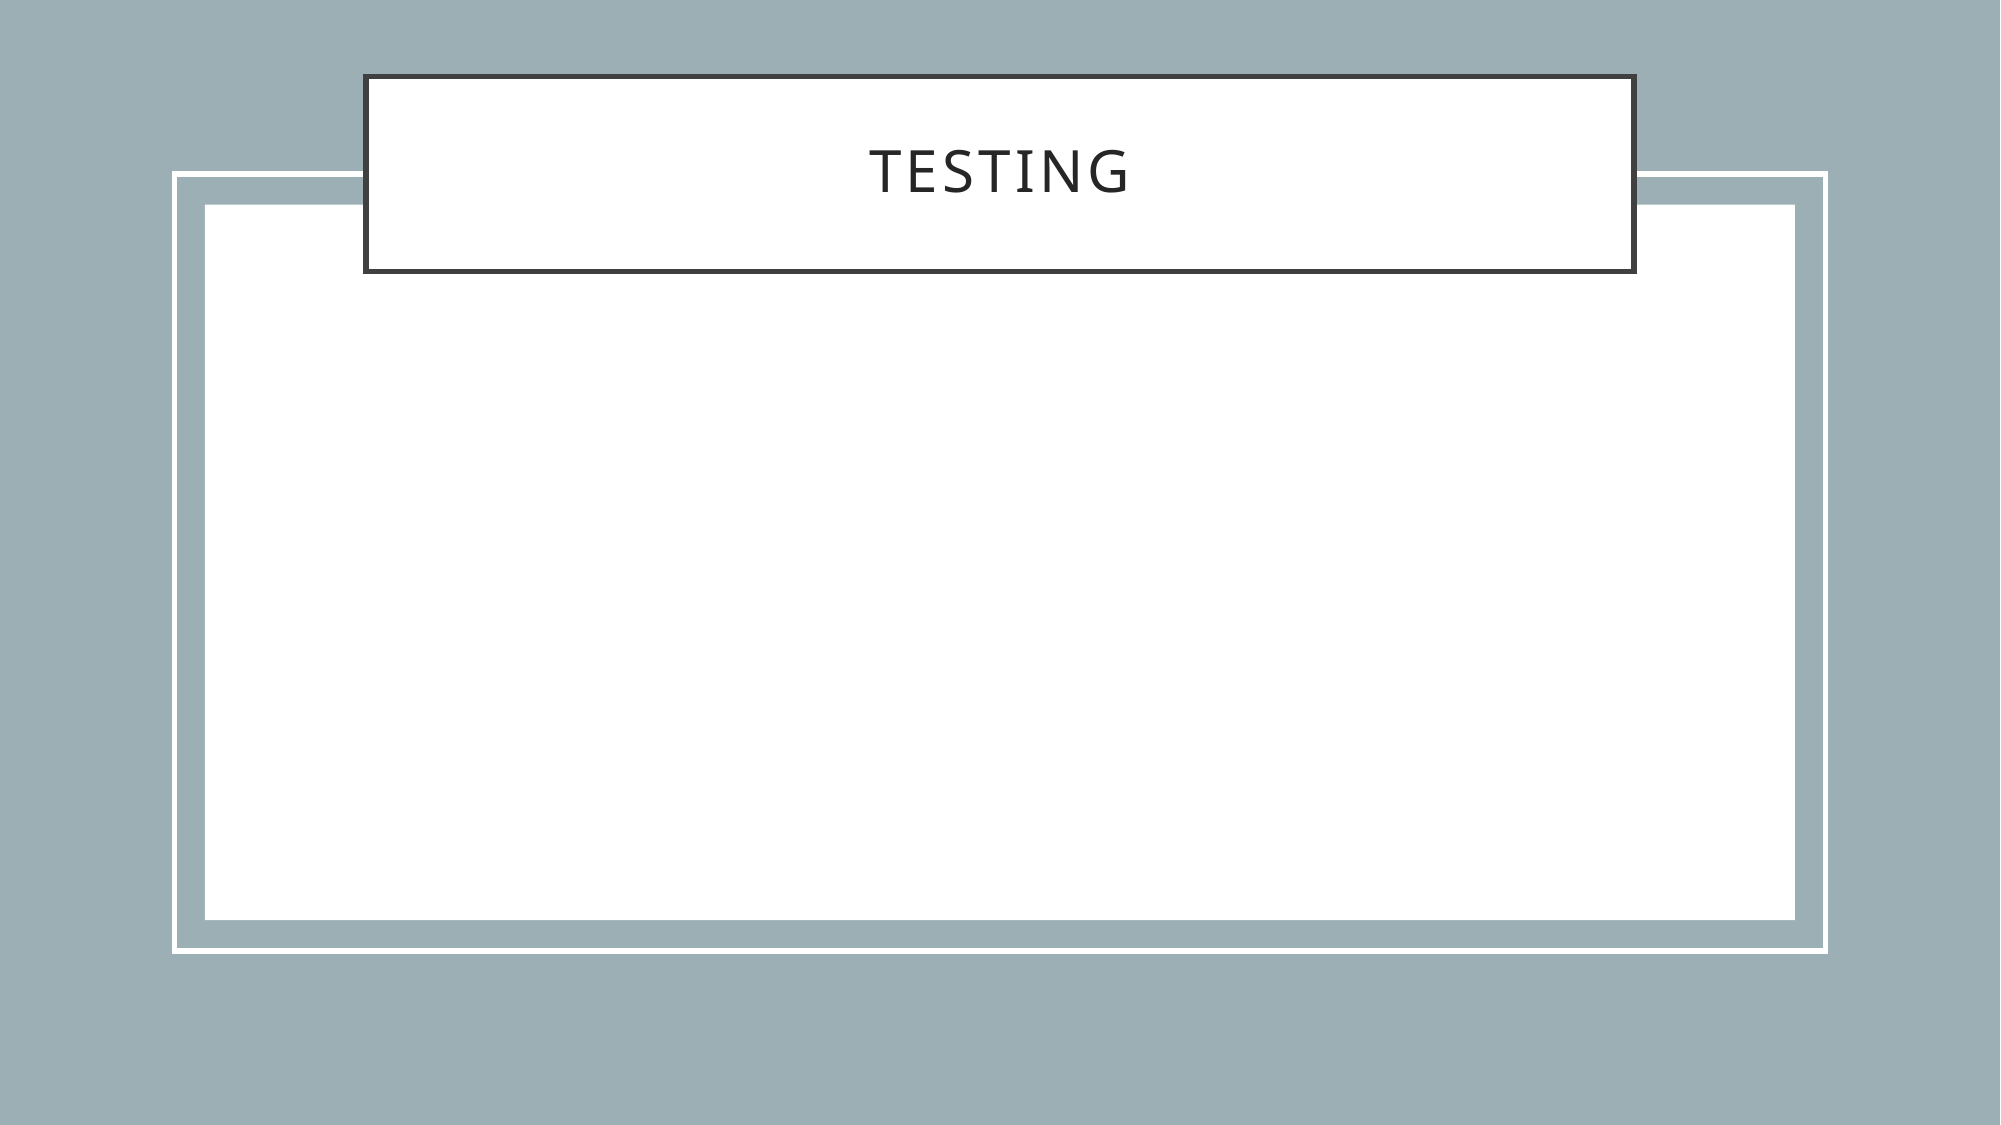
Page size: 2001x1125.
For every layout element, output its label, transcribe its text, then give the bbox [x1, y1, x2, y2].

text_box [173, 173, 1827, 952]
title Testing [363, 74, 1637, 274]
text_box [0, 0, 2000, 1125]
